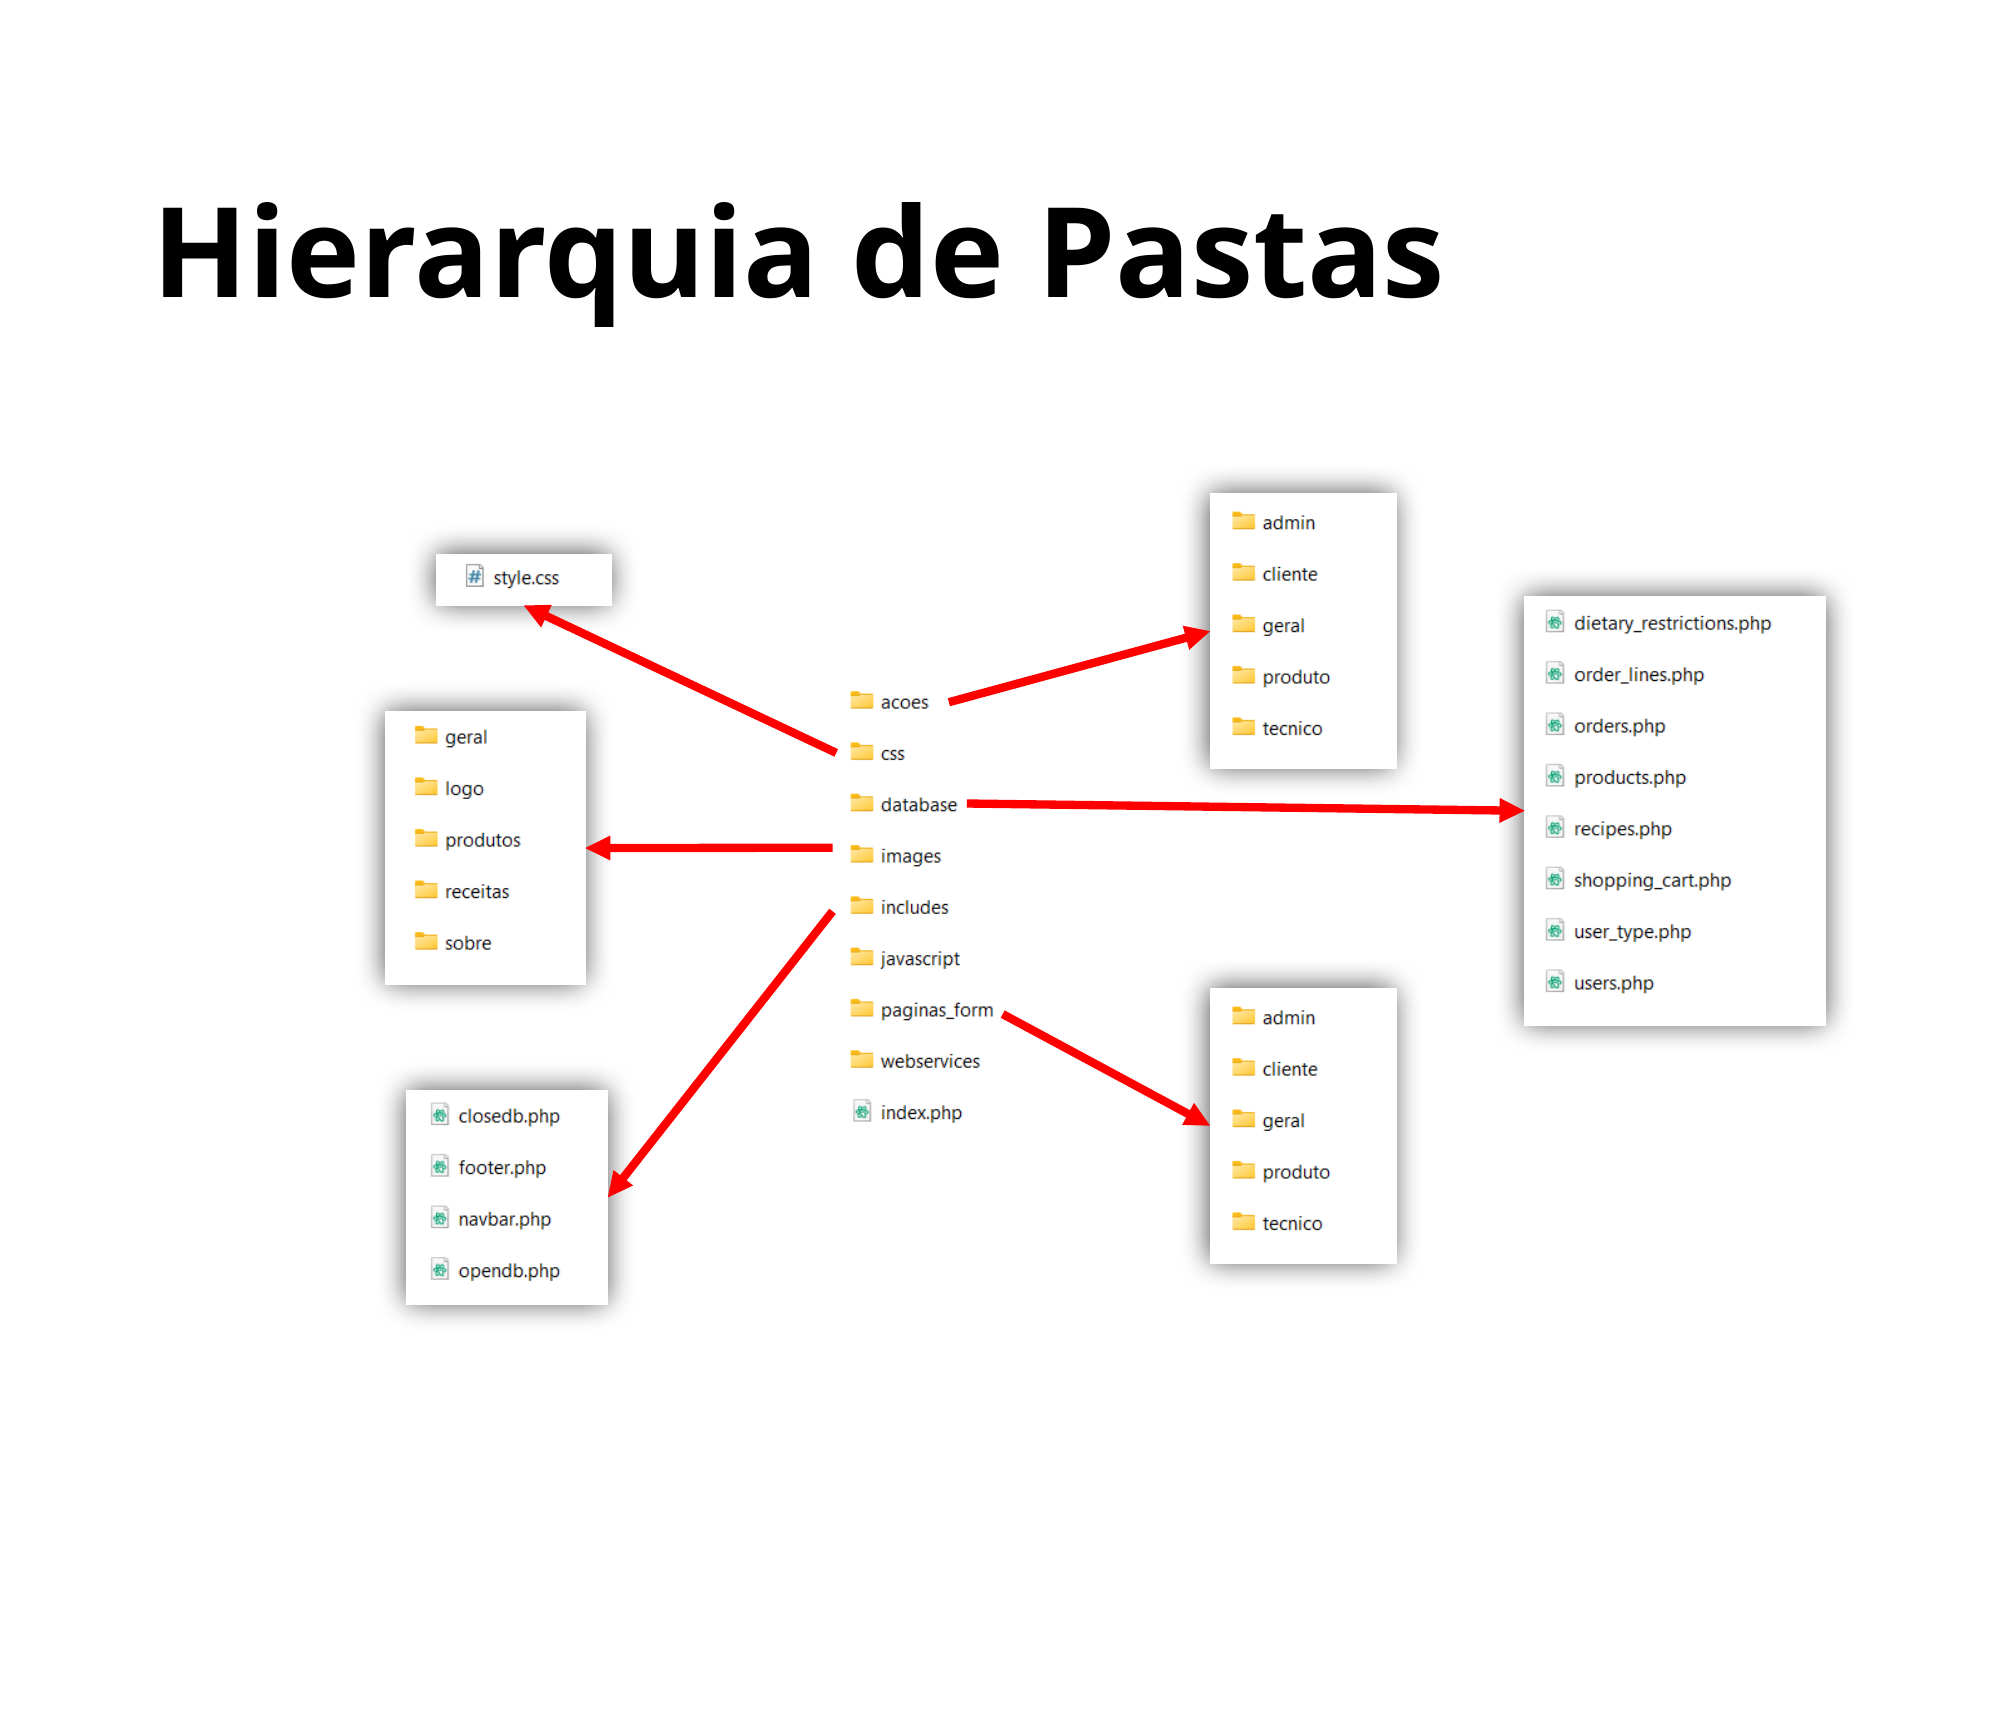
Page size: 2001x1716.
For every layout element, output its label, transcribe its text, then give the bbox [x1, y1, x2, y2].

picture [406, 1090, 608, 1305]
picture [1210, 988, 1397, 1264]
picture [1210, 493, 1397, 769]
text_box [1002, 1014, 1211, 1126]
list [832, 679, 1029, 1143]
picture [1524, 596, 1826, 1026]
picture [436, 554, 612, 606]
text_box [523, 605, 837, 753]
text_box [607, 911, 833, 1198]
picture [385, 711, 586, 985]
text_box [966, 803, 1525, 811]
title Hierarquia de Pastas [137, 91, 1863, 423]
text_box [948, 631, 1211, 703]
